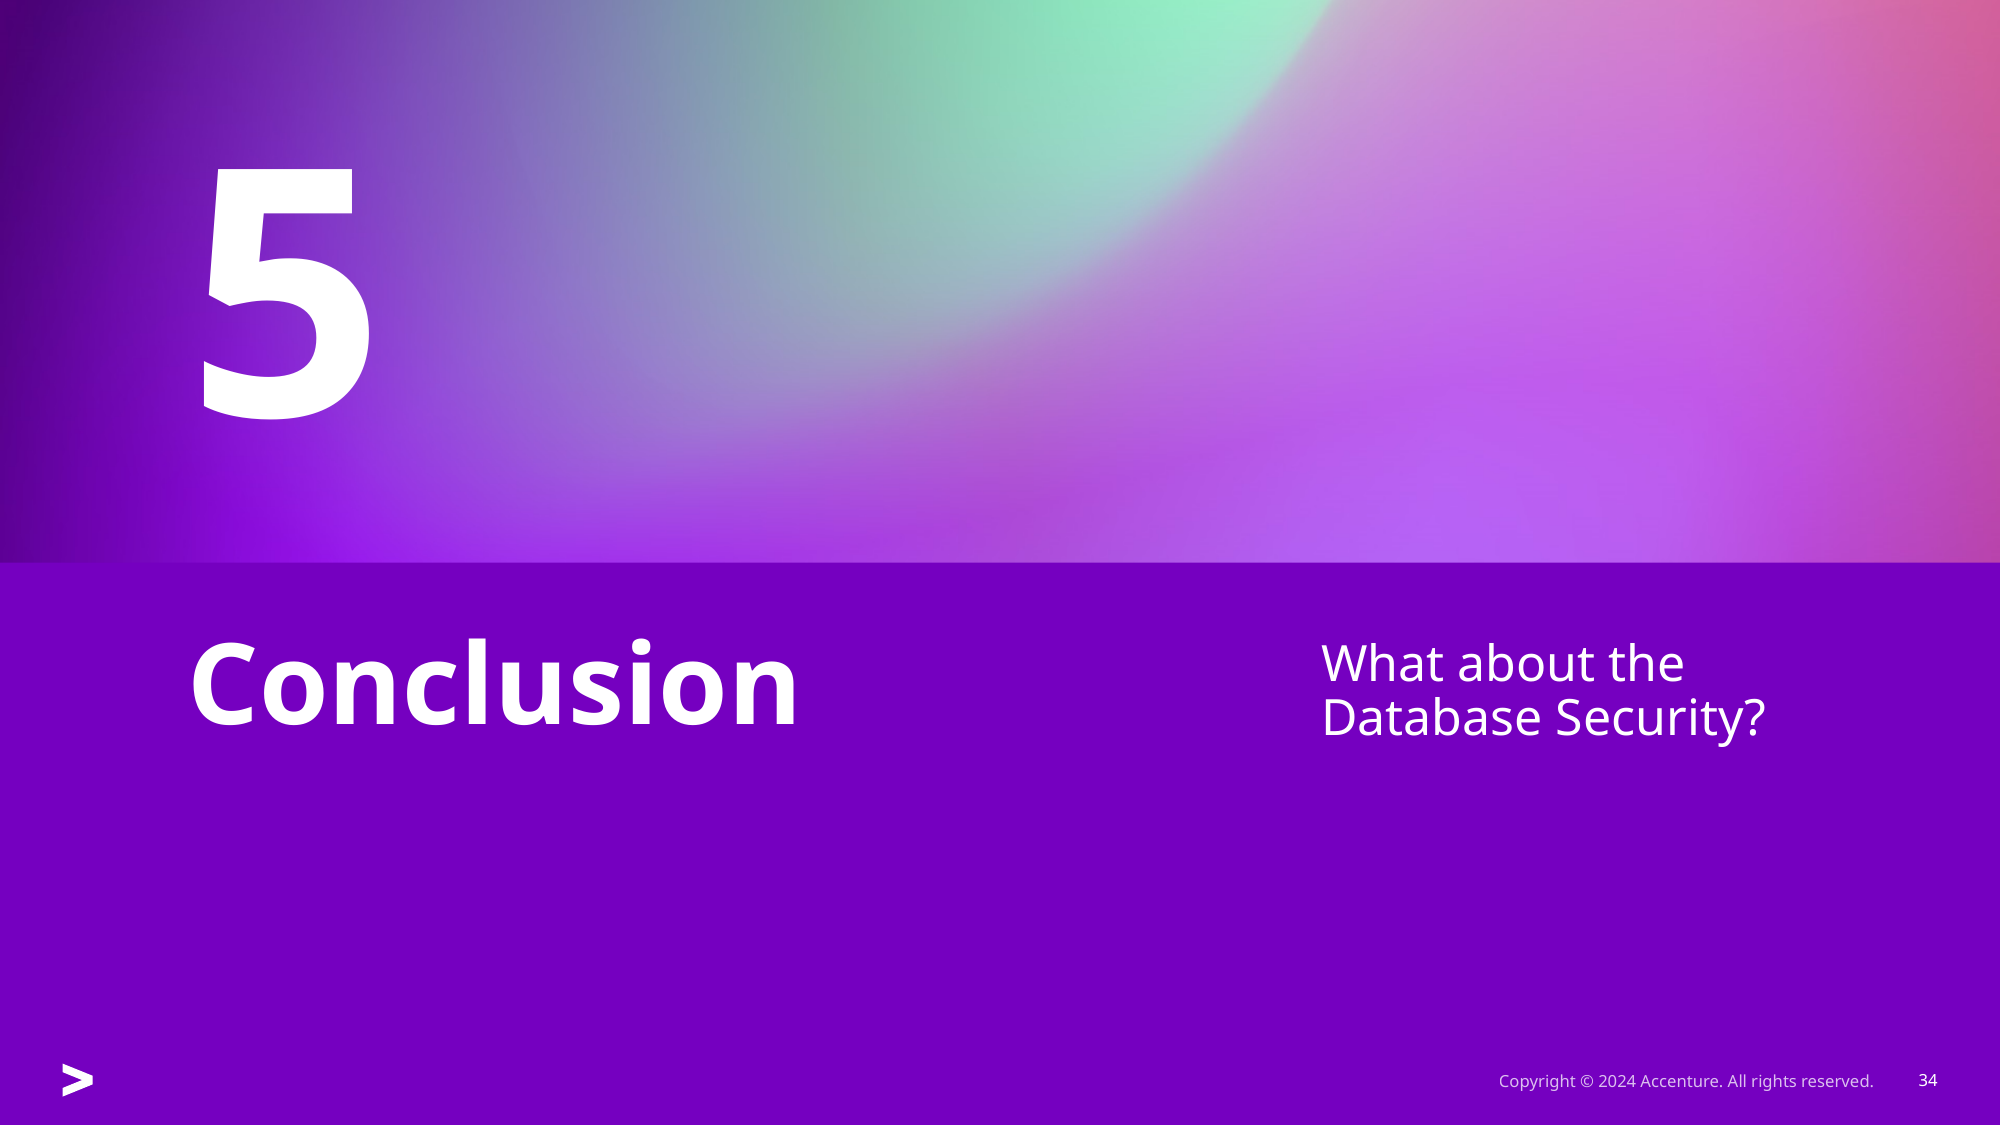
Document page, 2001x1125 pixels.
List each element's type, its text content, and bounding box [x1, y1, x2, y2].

list 5 [187, 137, 1203, 498]
footer Copyright © 2024 Accenture. All rights reserved. [1200, 1064, 1875, 1097]
list What about the Database Security? [1321, 638, 1813, 1036]
slide_number 34 [1883, 1064, 1938, 1098]
picture [0, 0, 2000, 562]
title Conclusion [187, 638, 1203, 1036]
